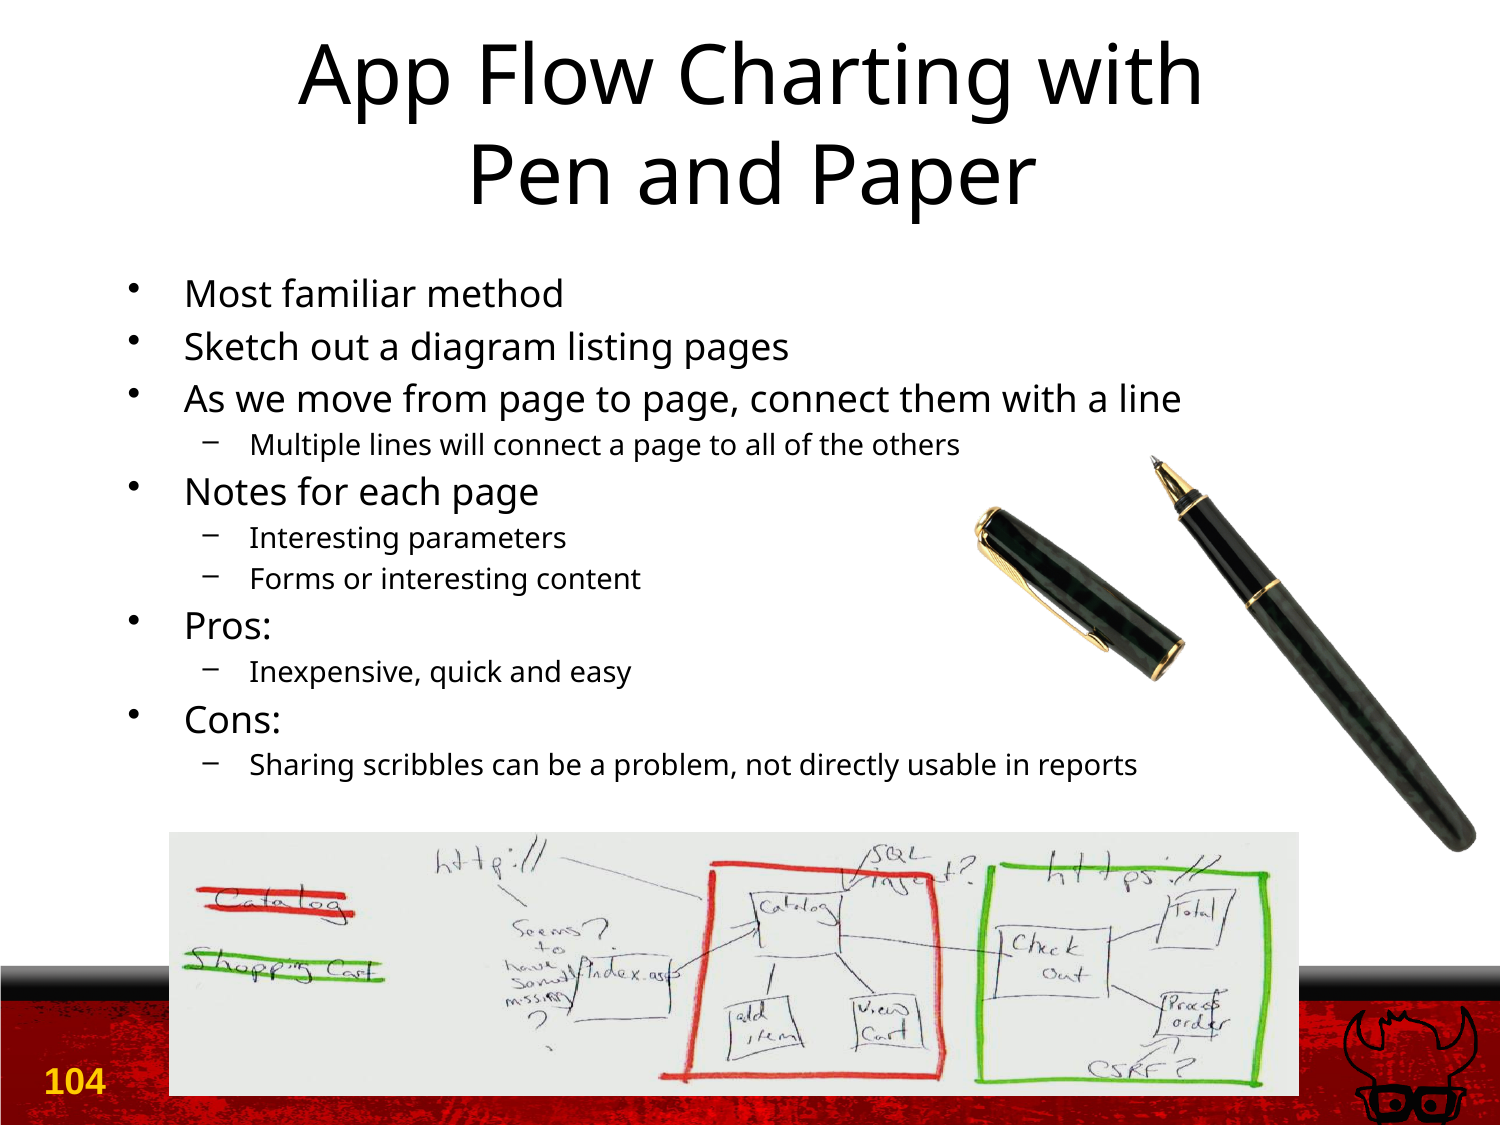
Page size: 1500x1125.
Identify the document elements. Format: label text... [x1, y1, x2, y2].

list Most familiar method Sketch out a diagram listing pages As we move from page to page, connect them with a line Multiple lines will connect a page to all of the others Notes for each page Interesting parameters Forms or interesting content Pros: Inexpensive, quick and easy Cons: Sharing scribbles can be a problem, not directly usable in reports [112, 262, 1388, 796]
title App Flow Charting with Pen and Paper [35, 24, 1469, 219]
picture [0, 282, 1500, 1125]
